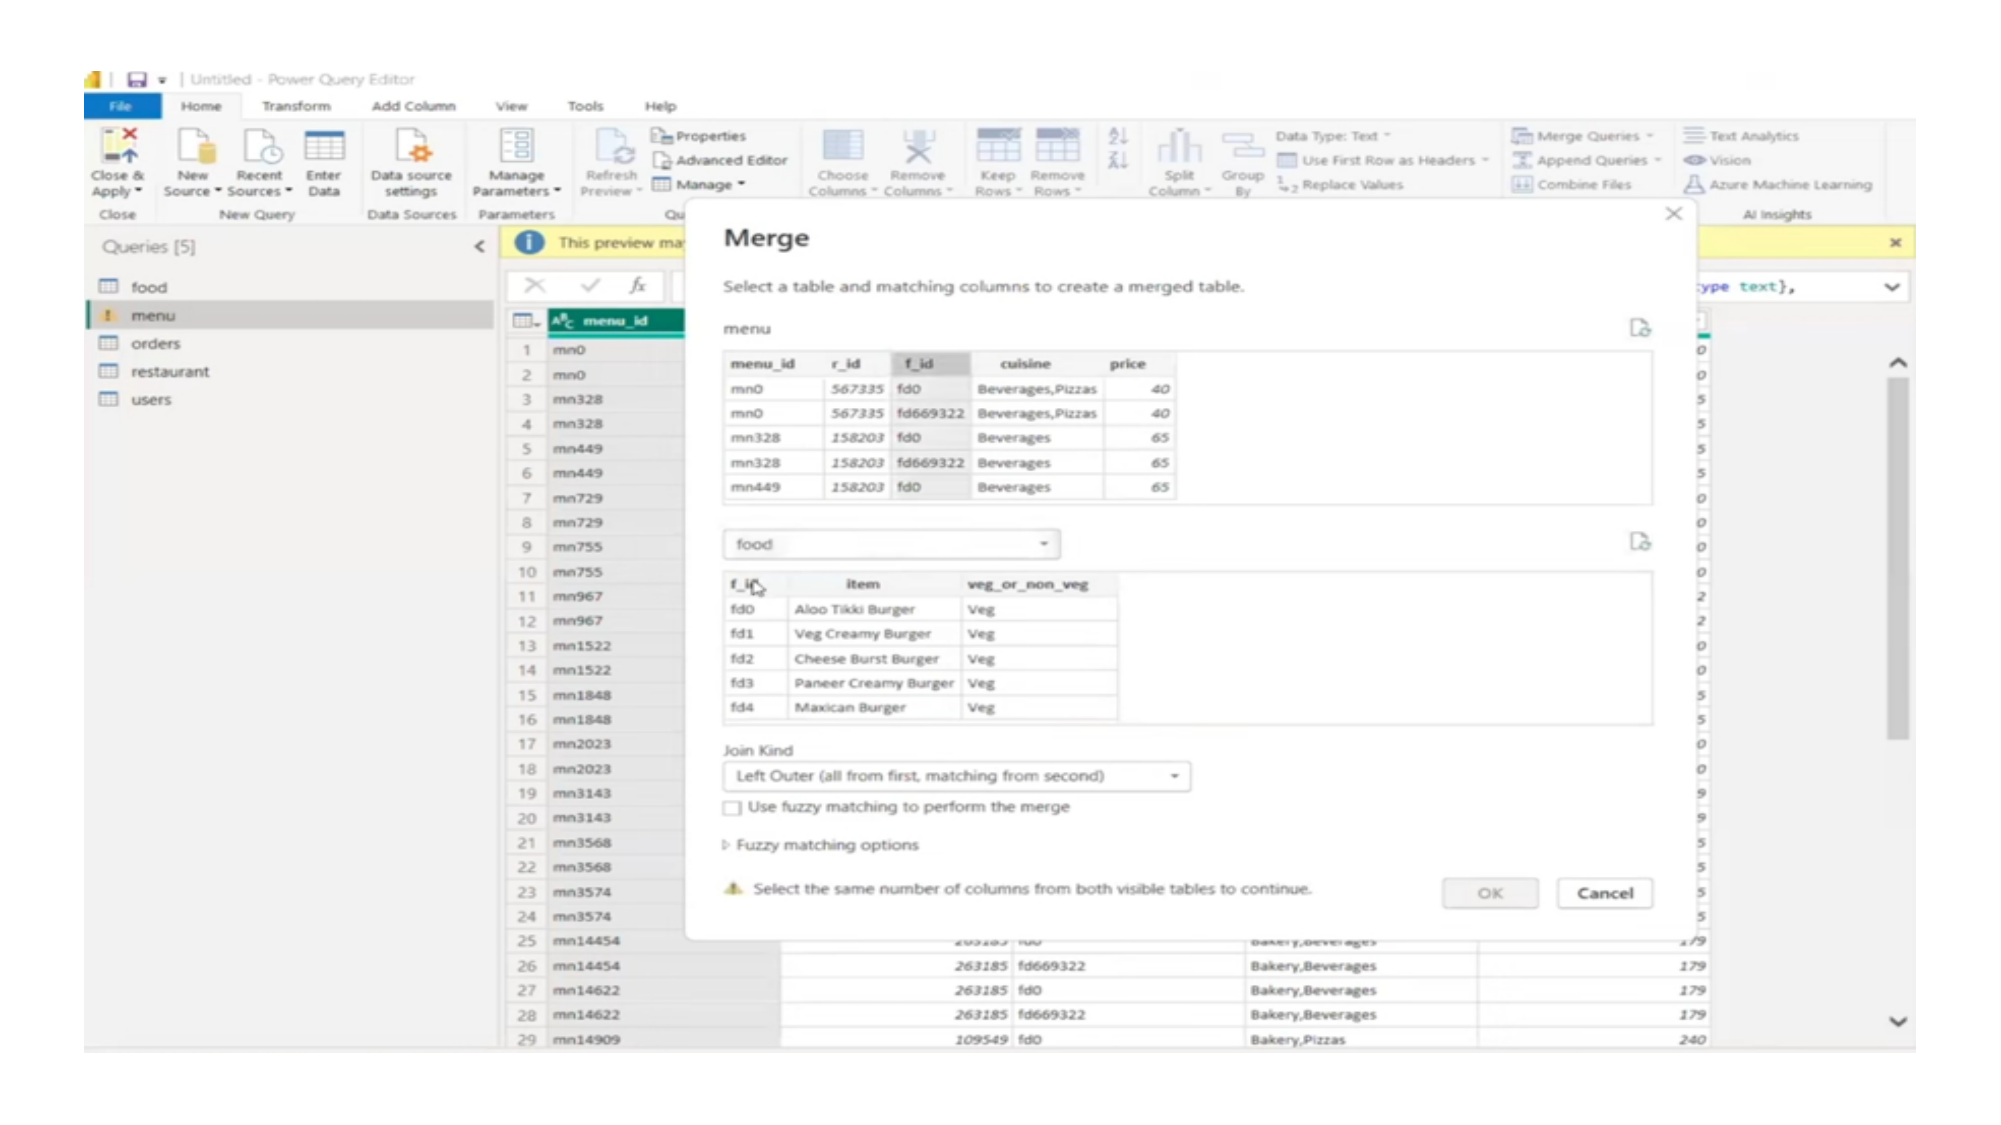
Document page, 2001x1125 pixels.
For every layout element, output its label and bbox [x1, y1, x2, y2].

picture [84, 71, 1916, 1053]
